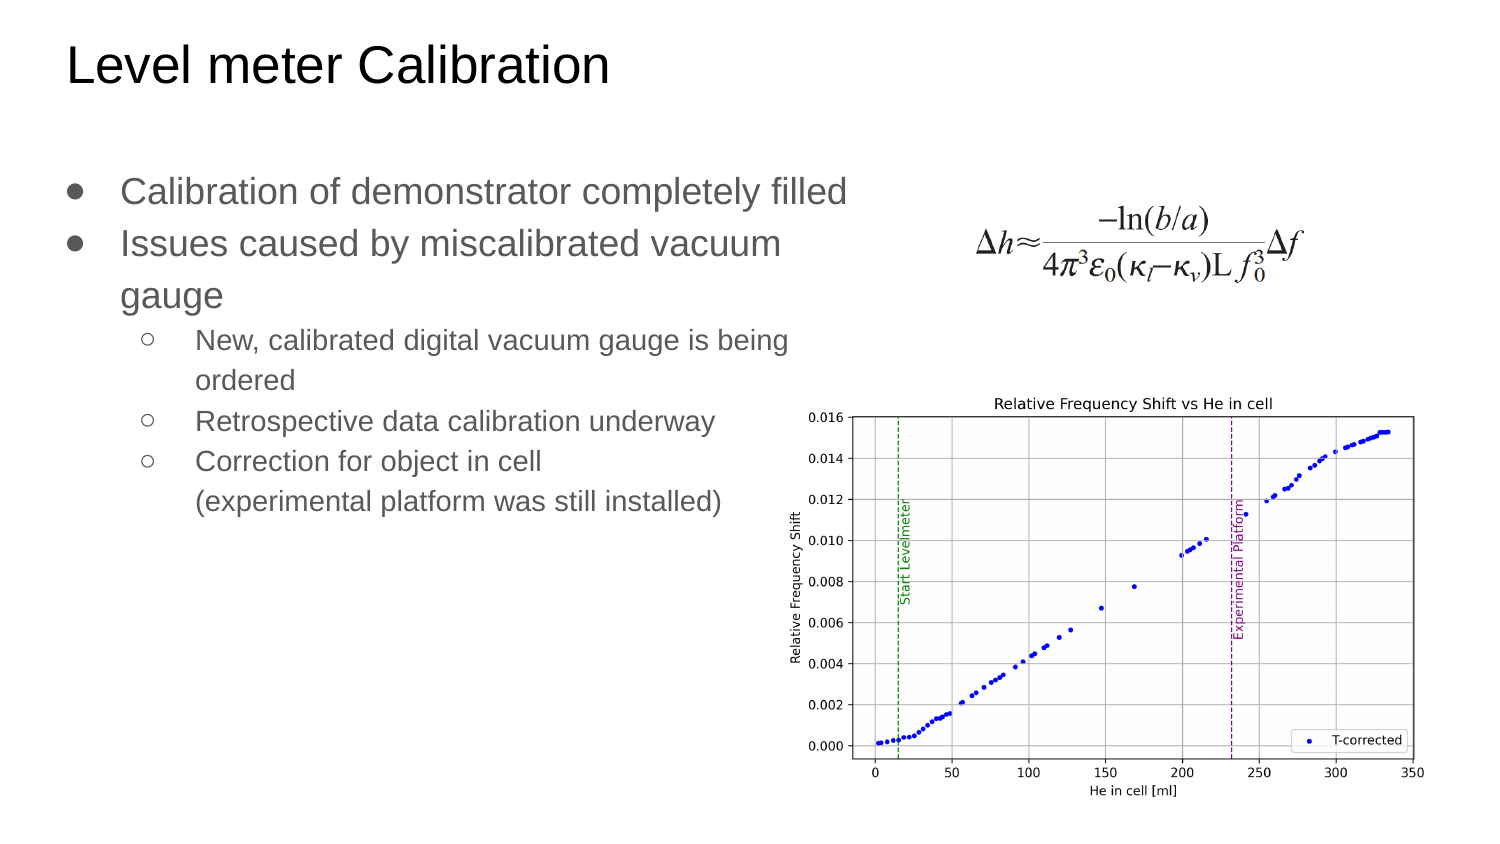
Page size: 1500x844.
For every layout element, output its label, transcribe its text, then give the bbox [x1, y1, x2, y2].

list Calibration of demonstrator completely filled Issues caused by miscalibrated vacuum gauge New, calibrated digital vacuum gauge is being ordered Retrospective data calibration underway Correction for object in cell (experimental platform was still installed) [30, 145, 890, 808]
picture [970, 191, 1317, 301]
title Level meter Calibration [51, 15, 1449, 110]
picture [762, 362, 1487, 815]
